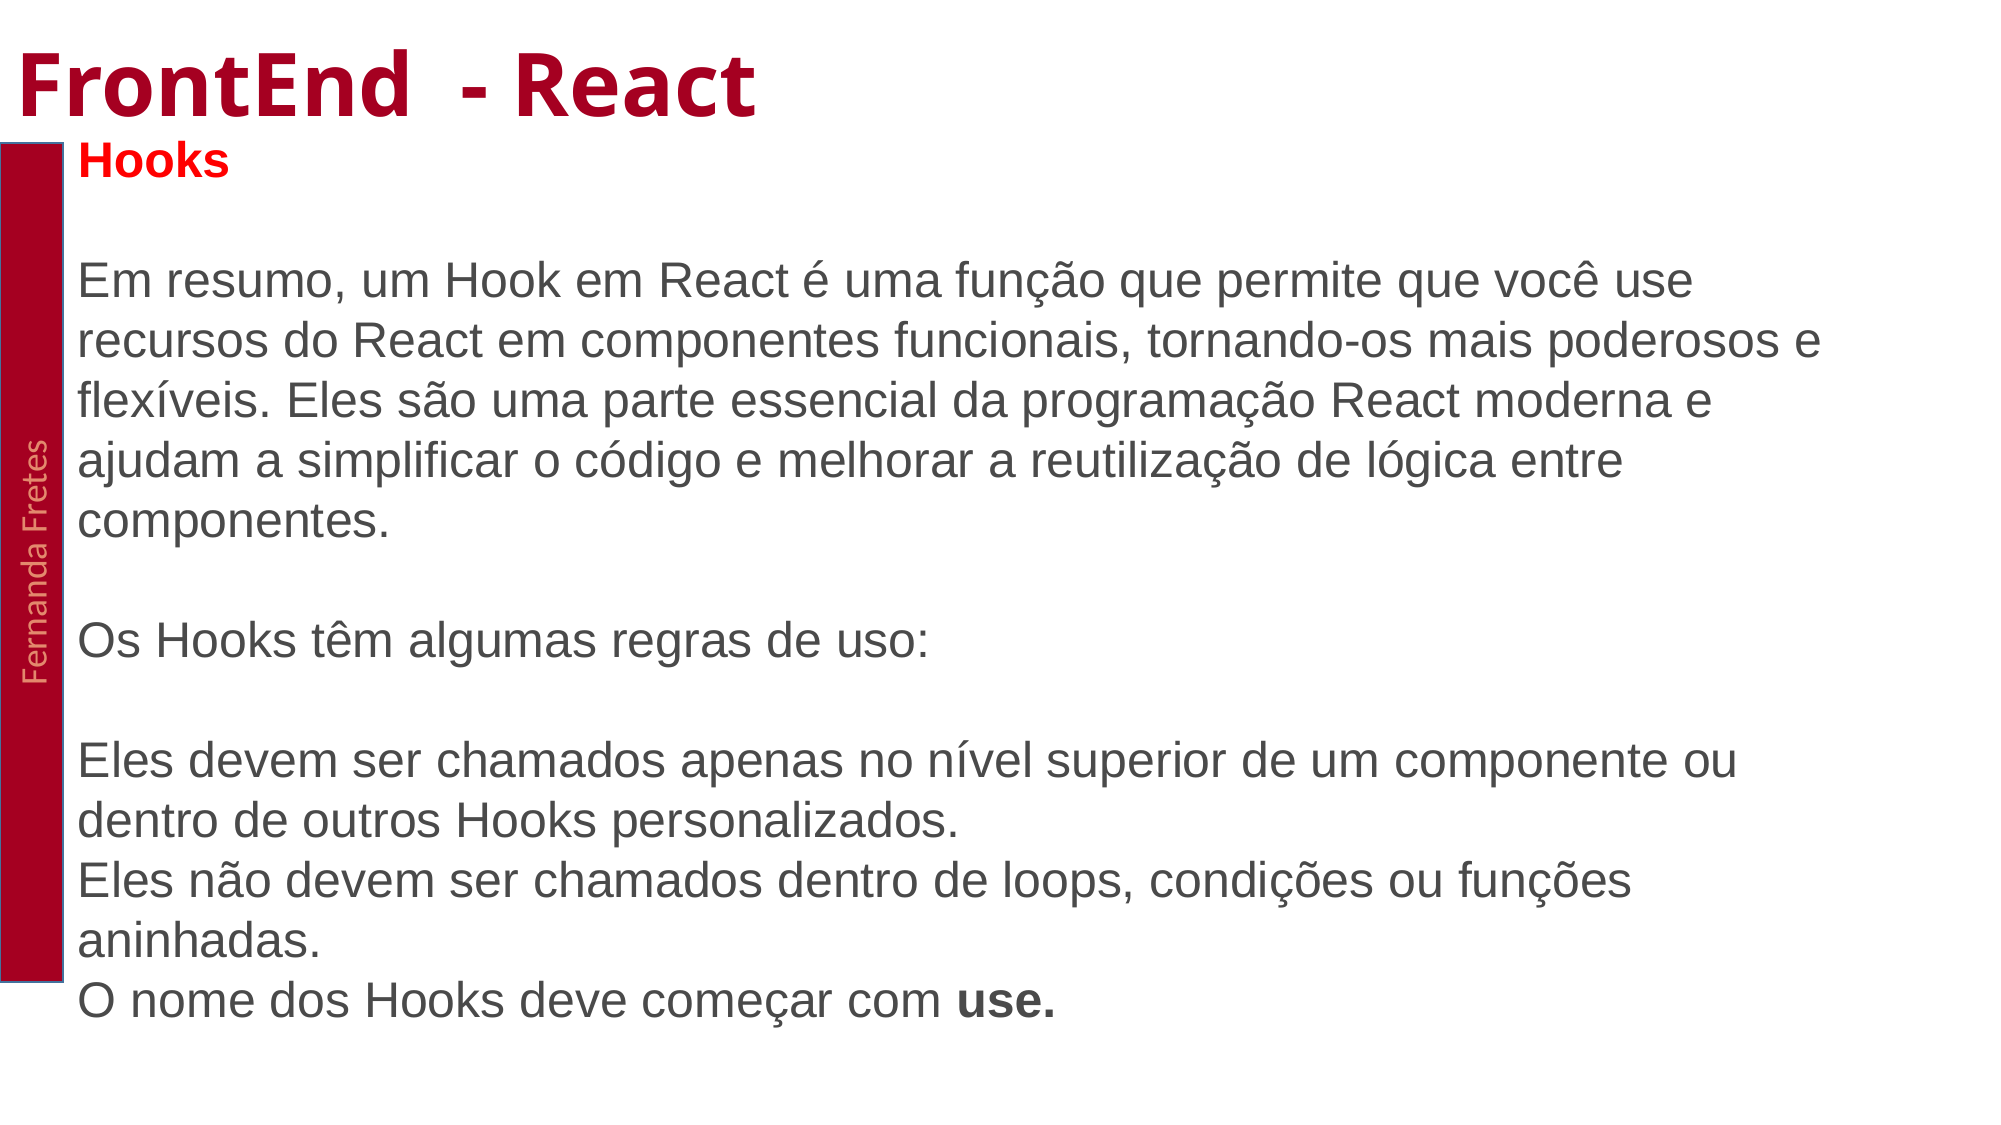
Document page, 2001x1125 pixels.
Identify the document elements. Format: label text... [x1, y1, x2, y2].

text_box Fernanda Fretes [0, 143, 63, 983]
text_box FrontEnd - React [0, 32, 1725, 143]
text_box Hooks Em resumo, um Hook em React é uma função que permite que você use recursos do React em componentes funcionais, tornando-os mais poderosos e flexíveis. Eles são uma parte essencial da programação React moderna e ajudam a simplificar o código e melhorar a reutilização de lógica entre componentes. Os Hooks têm algumas regras de uso: Eles devem ser chamados apenas no nível superior de um componente ou dentro de outros Hooks personalizados. Eles não devem ser chamados dentro de loops, condições ou funções aninhadas. O nome dos Hooks deve começar com use. [63, 120, 1901, 1096]
